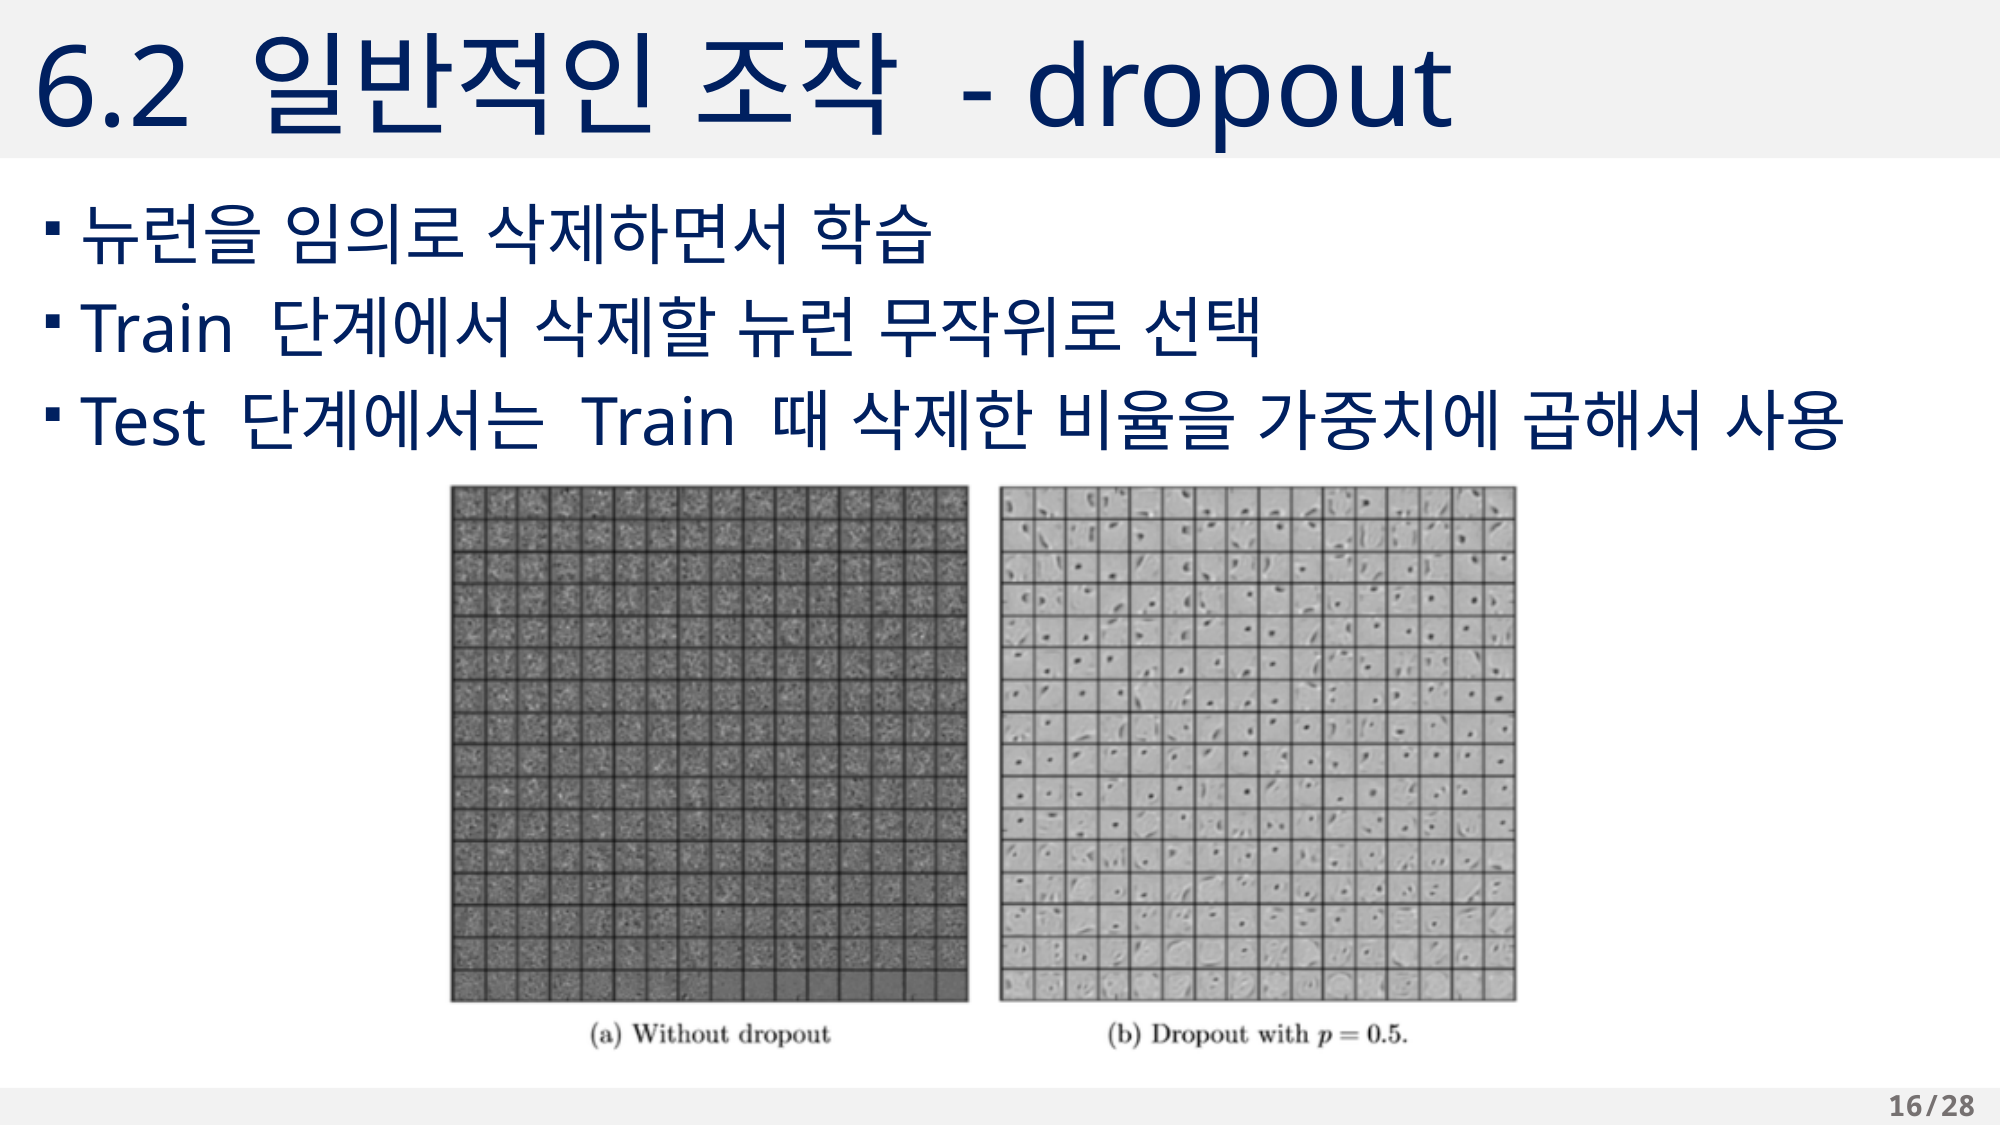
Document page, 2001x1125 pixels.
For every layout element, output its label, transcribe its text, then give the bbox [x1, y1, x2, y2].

list 뉴런을 임의로 삭제하면서 학습 Train 단계에서 삭제할 뉴런 무작위로 선택 Test 단계에서는 Train 때 삭제한 비율을 가중치에 곱해서 사용 [18, 184, 1980, 1063]
picture [433, 464, 1535, 1063]
title 6.2 일반적인 조작 - dropout [18, 23, 1980, 157]
